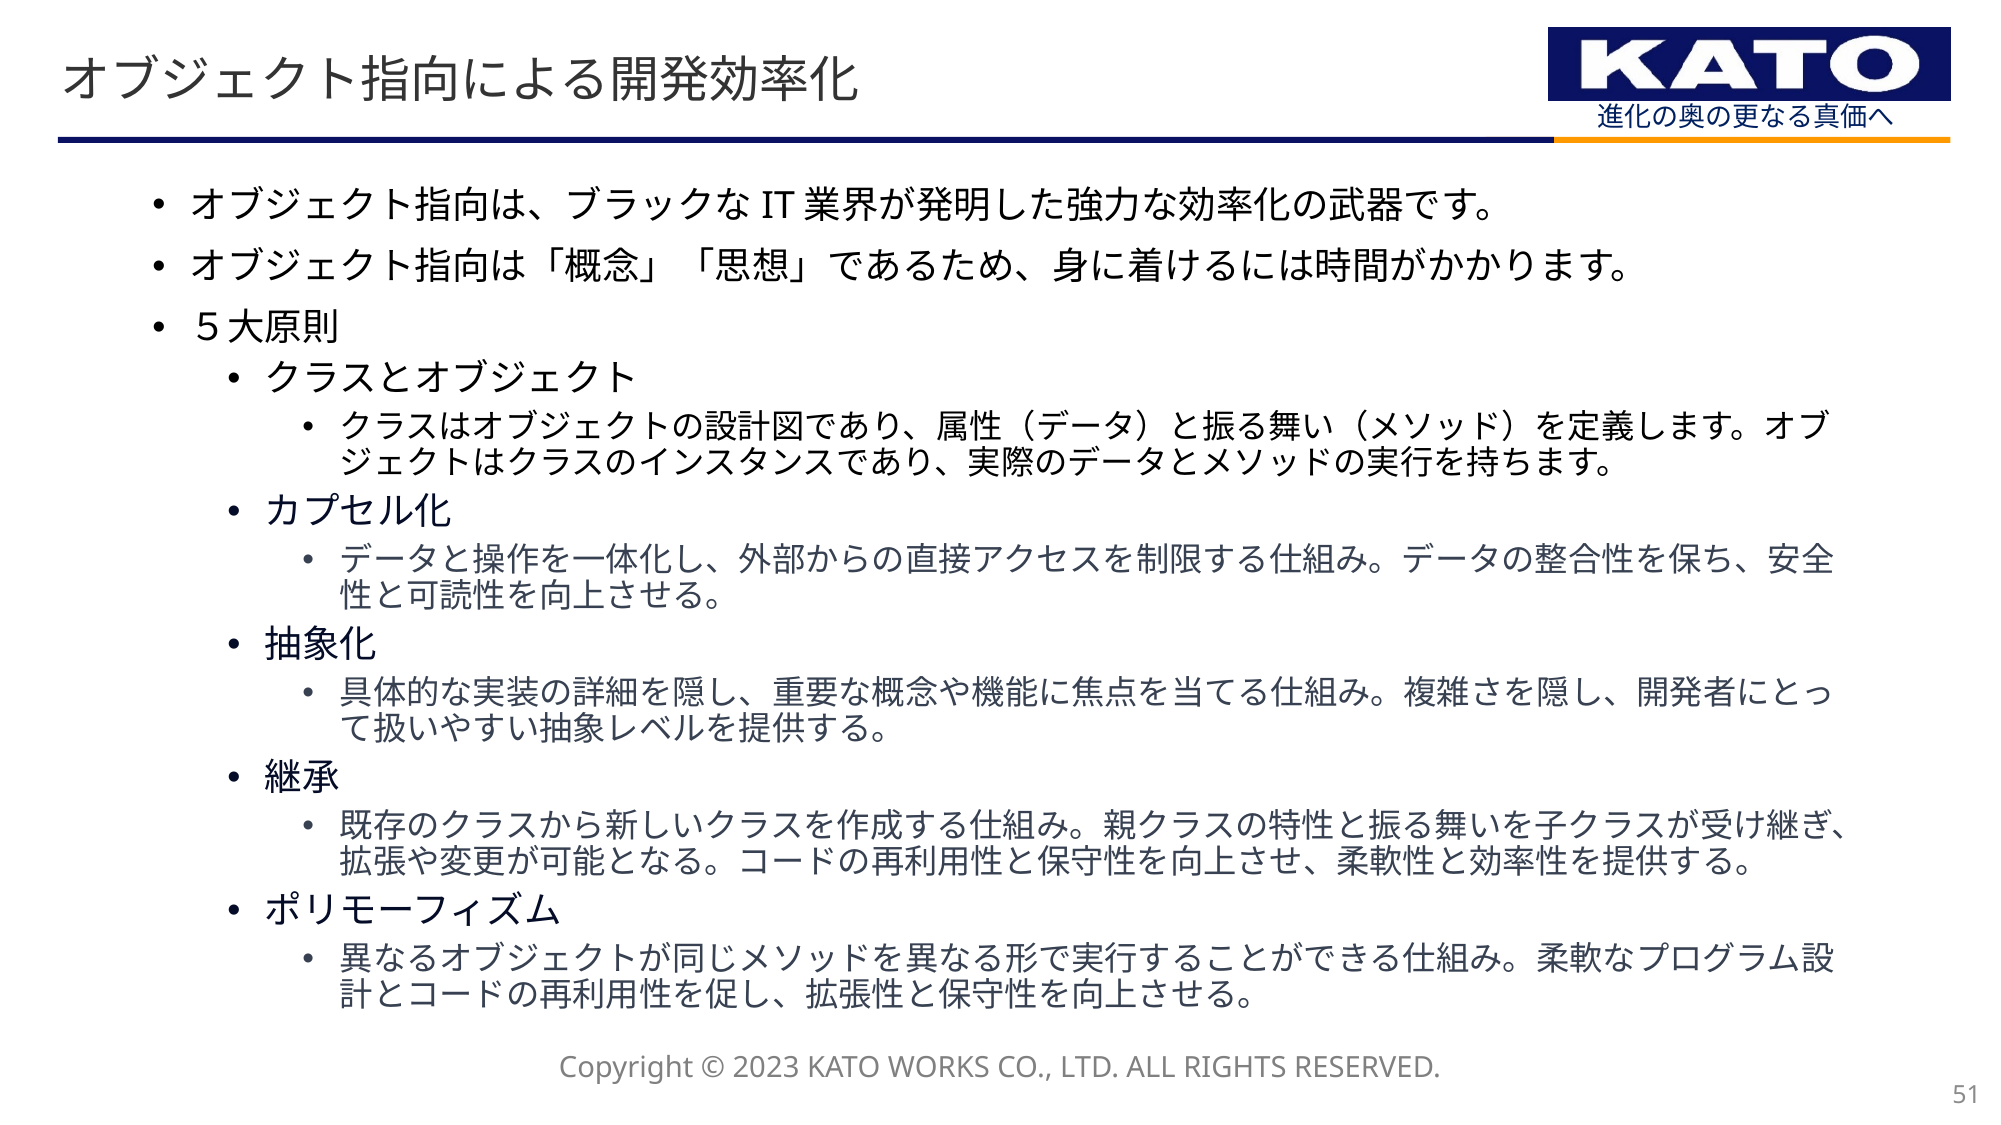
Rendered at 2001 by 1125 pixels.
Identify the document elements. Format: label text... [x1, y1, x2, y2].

slide_number 51 [1545, 1065, 1996, 1125]
picture [1548, 27, 1951, 101]
list オブジェクト指向は、ブラックなIT業界が発明した強力な効率化の武器です。 オブジェクト指向は「概念」「思想」であるため、身に着けるには時間がかかります。 ５大原則 クラスとオブジェクト クラスはオブジェクトの設計図であり、属性（データ）と振る舞い（メソッド）を定義します。オブジェクトはクラスのインスタンスであり、実際のデータとメソッドの実行を持ちます。 カプセル化 データと操作を一体化し、外部からの直接アクセスを制限する仕組み。データの整合性を保ち、安全性と可読性を向上させる。 抽象化 具体的な実装の詳細を隠し、重要な概念や機能に焦点を当てる仕組み。複雑さを隠し、開発者にとって扱いやすい抽象レベルを提供する。 継承 既存のクラスから新しいクラスを作成する仕組み。親クラスの特性と振る舞いを子クラスが受け継ぎ、拡張や変更が可能となる。コードの再利用性と保守性を向上させ、柔軟性と効率性を提供する。 ポリモーフィズム 異なるオブジェクトが同じメソッドを異なる形で実行することができる仕組み。柔軟なプログラム設計とコードの再利用性を促し、拡張性と保守性を向上させる。 [137, 178, 1863, 1033]
title オブジェクト指向による開発効率化 [45, 20, 1525, 143]
